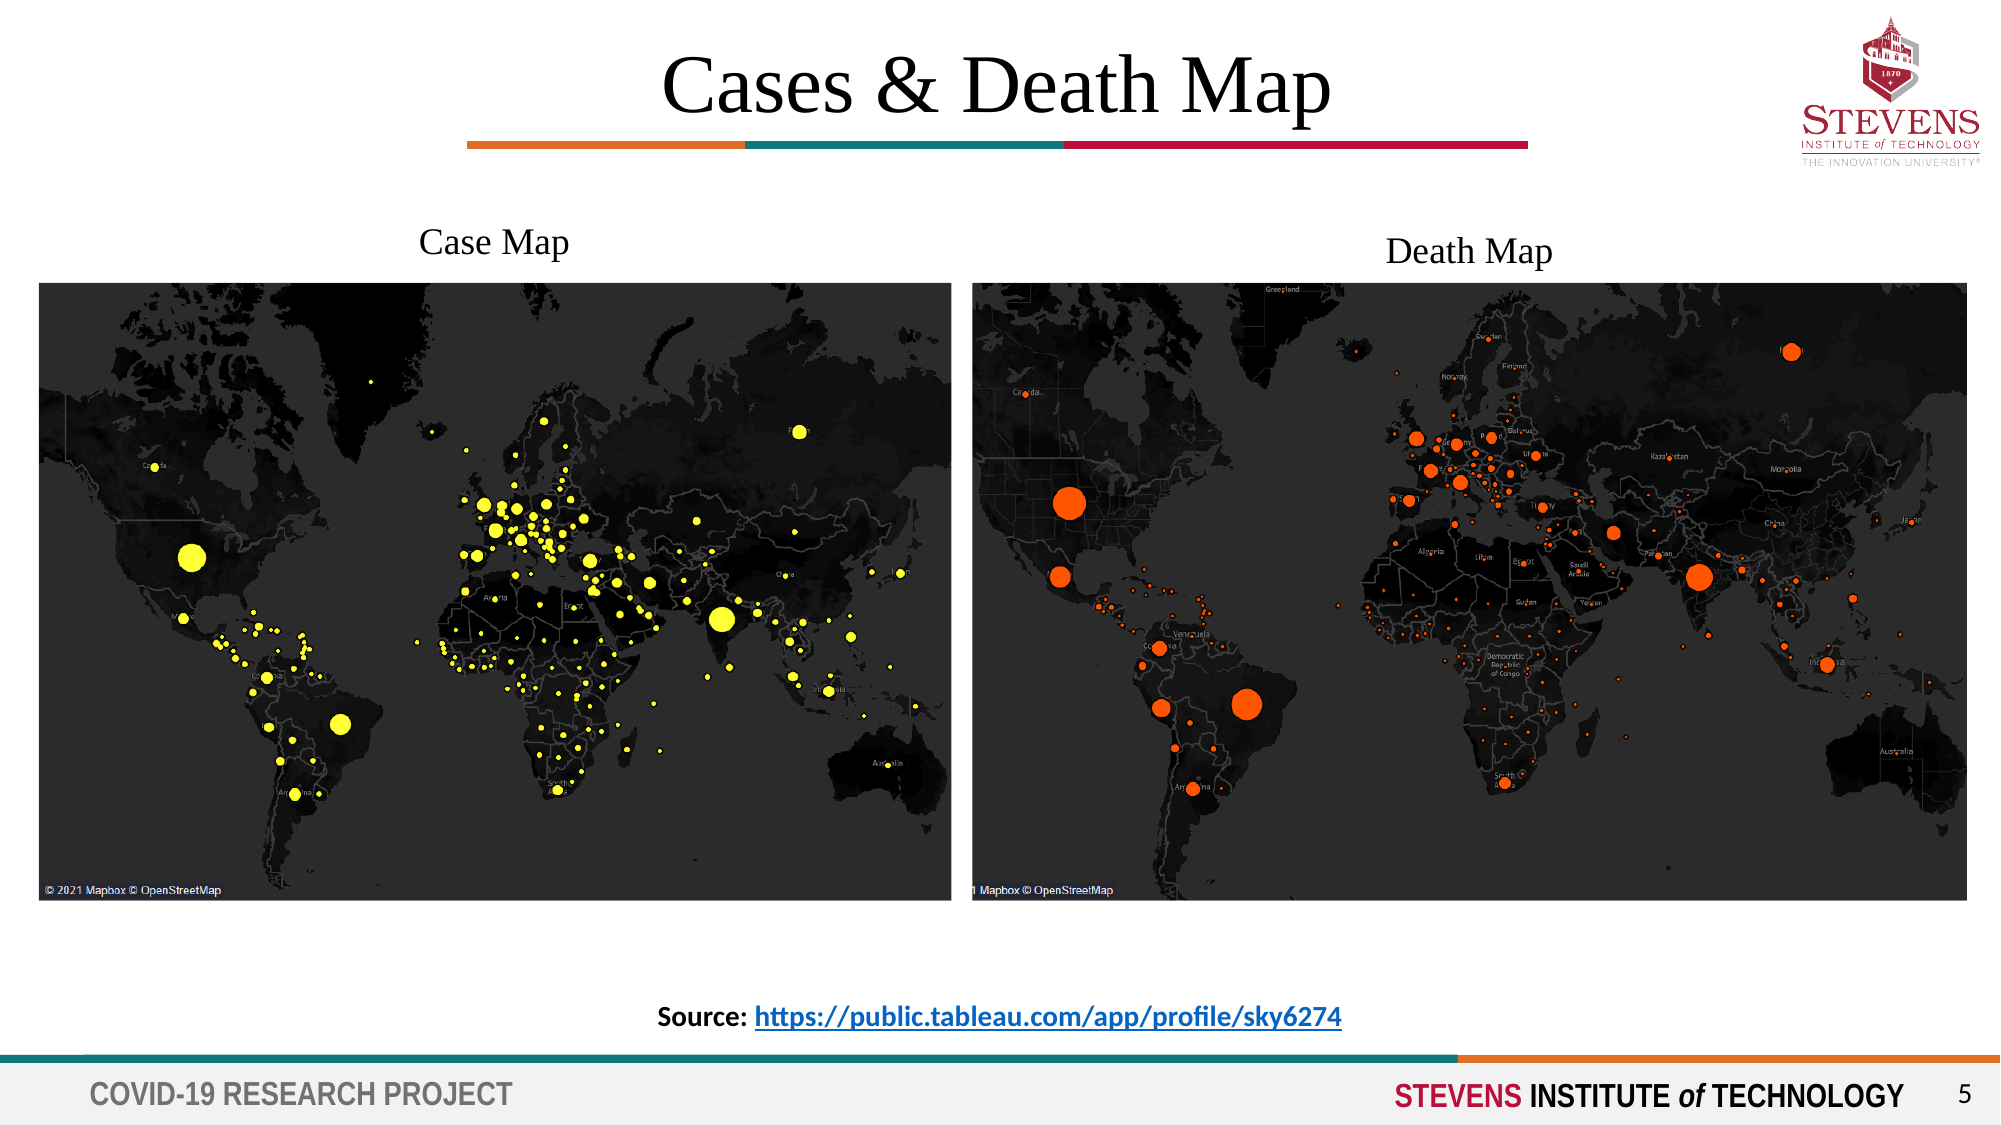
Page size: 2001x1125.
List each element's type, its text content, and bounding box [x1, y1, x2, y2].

picture [1802, 15, 1980, 166]
text_box 5 [1926, 1059, 1988, 1125]
list Death Map [1306, 211, 1633, 280]
list Case Map [331, 202, 658, 281]
picture [972, 282, 1967, 901]
picture [37, 282, 952, 901]
text_box Source: https://public.tableau.com/app/profile/sky6274 [452, 982, 1548, 1048]
text_box Cases & Death Map [93, 1, 1902, 139]
